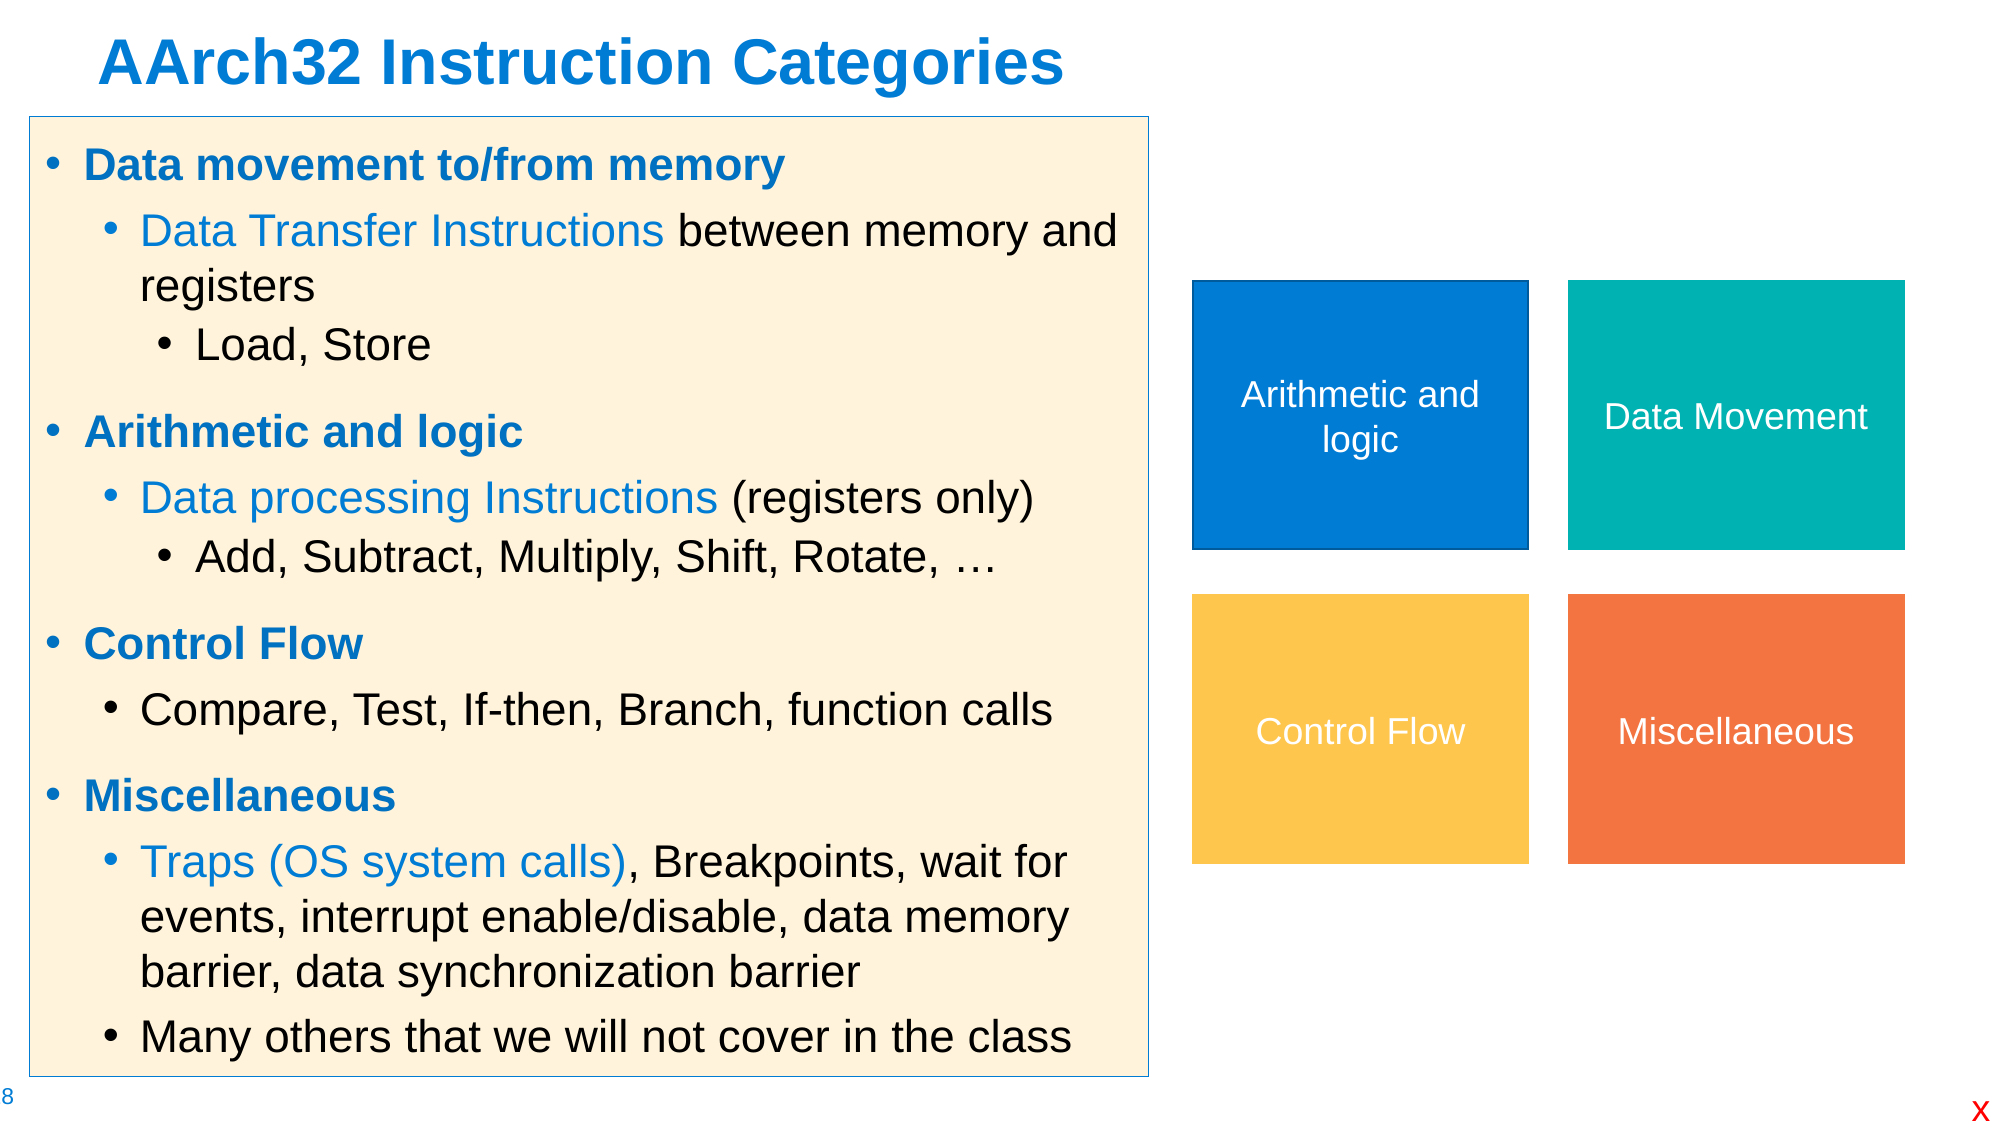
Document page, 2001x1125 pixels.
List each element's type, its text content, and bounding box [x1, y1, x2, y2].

list Data movement to/from memory Data Transfer Instructions between memory and registers Load, Store Arithmetic and logic Data processing Instructions (registers only) Add, Subtract, Multiply, Shift, Rotate, … Control Flow Compare, Test, If-then, Branch, function calls Miscellaneous Traps (OS system calls), Breakpoints, wait for events, interrupt enable/disable, data memory barrier, data synchronization barrier Many others that we will not cover in the class [29, 116, 1149, 1077]
title AArch32 Instruction Categories [82, 19, 1808, 107]
text_box x [1956, 1076, 2000, 1125]
text_box Miscellaneous [1568, 594, 1905, 864]
text_box Data Movement [1568, 280, 1905, 550]
text_box Control Flow [1192, 594, 1529, 864]
text_box Arithmetic and logic [1192, 280, 1529, 550]
